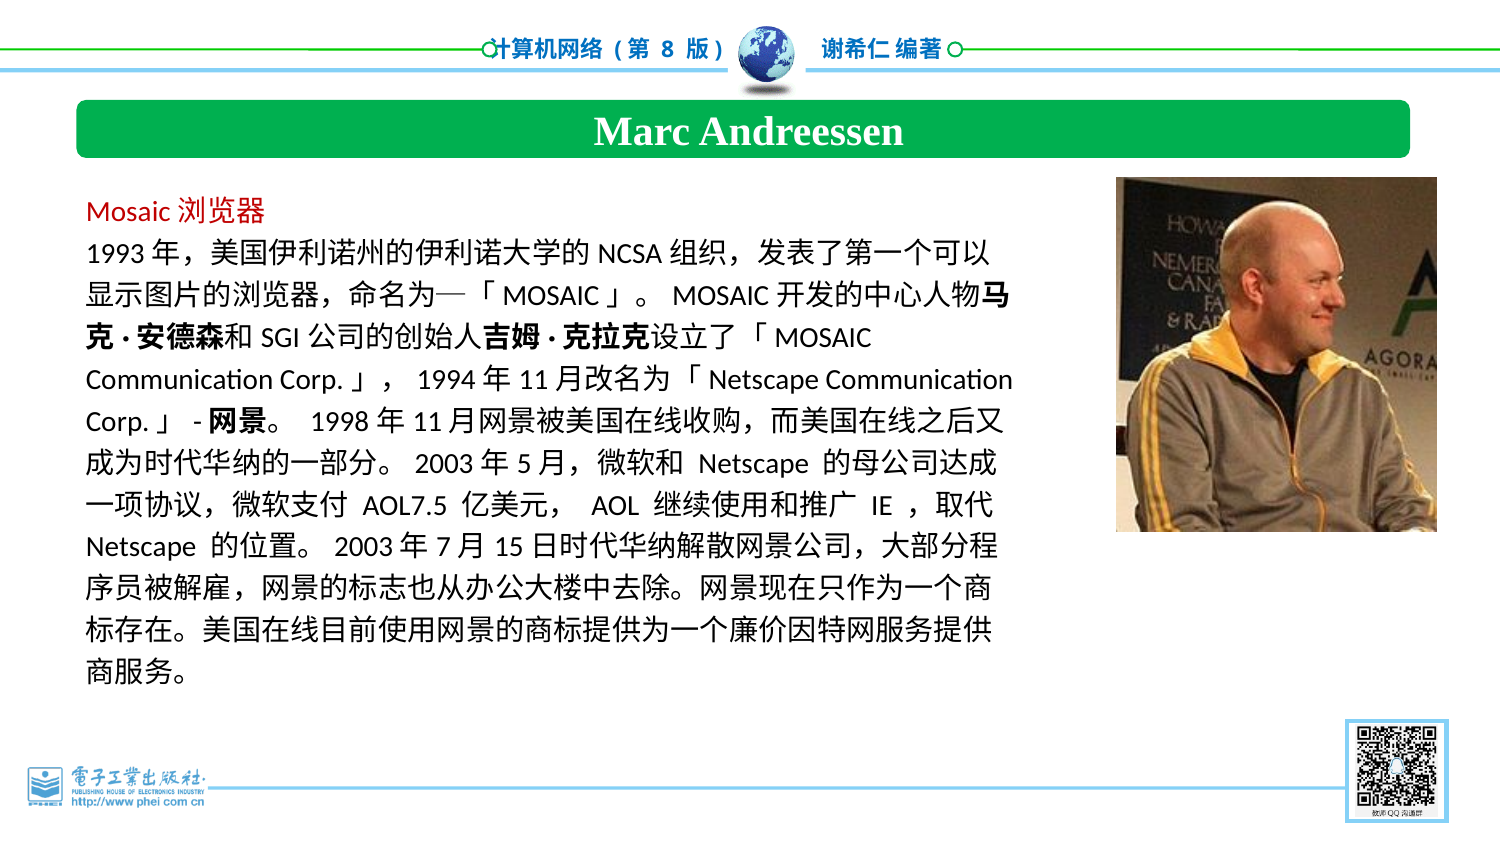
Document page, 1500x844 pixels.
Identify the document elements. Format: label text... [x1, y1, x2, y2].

picture [1115, 177, 1437, 533]
list Marc Andreessen [204, 99, 1293, 158]
picture [1355, 724, 1438, 817]
picture [736, 24, 796, 99]
picture [23, 764, 208, 809]
text_box Mosaic浏览器 1993年，美国伊利诺州的伊利诺大学的NCSA组织，发表了第一个可以显示图片的浏览器，命名为─「MOSAIC」。MOSAIC开发的中心人物马克·安德森和SGI公司的创始人吉姆·克拉克设立了「MOSAIC Communication Corp.」，1994年11月改名为「Netscape Communication Corp.」-网景。 1998年11月网景被美国在线收购，而美国在线之后又成为时代华纳的一部分。2003年5月，微软和 Netscape 的母公司达成一项协议，微软支付 AOL7.5 亿美元， AOL 继续使用和推广 IE ，取代 Netscape 的位置。2003年7月15日时代华纳解散网景公司，大部分程序员被解雇，网景的标志也从办公大楼中去除。网景现在只作为一个商标存在。美国在线目前使用网景的商标提供为一个廉价因特网服务提供商服务。 [71, 177, 1034, 696]
